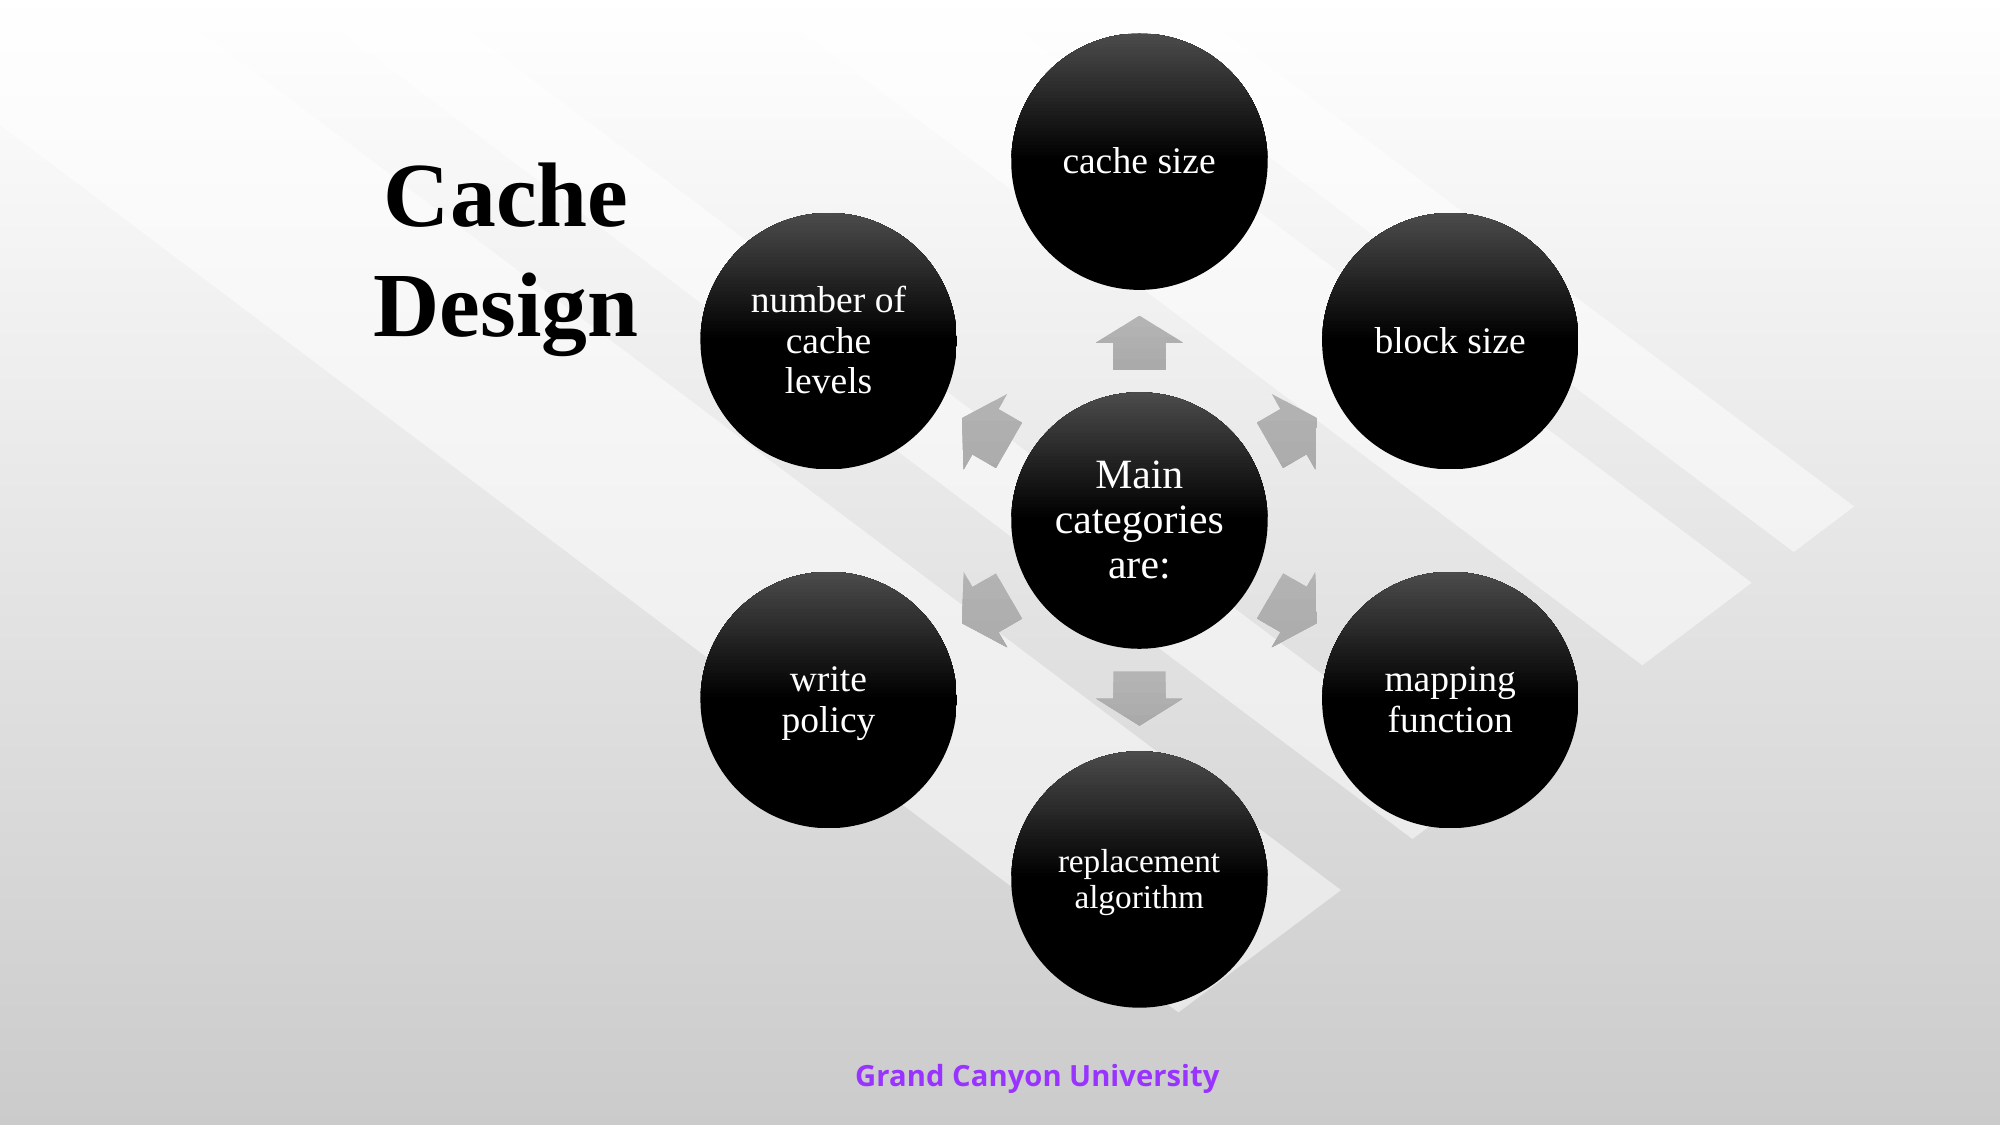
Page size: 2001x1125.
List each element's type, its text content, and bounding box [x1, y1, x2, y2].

footer Grand Canyon University [800, 1037, 1275, 1113]
title Cache Design [337, 50, 583, 363]
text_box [583, 33, 1696, 1009]
